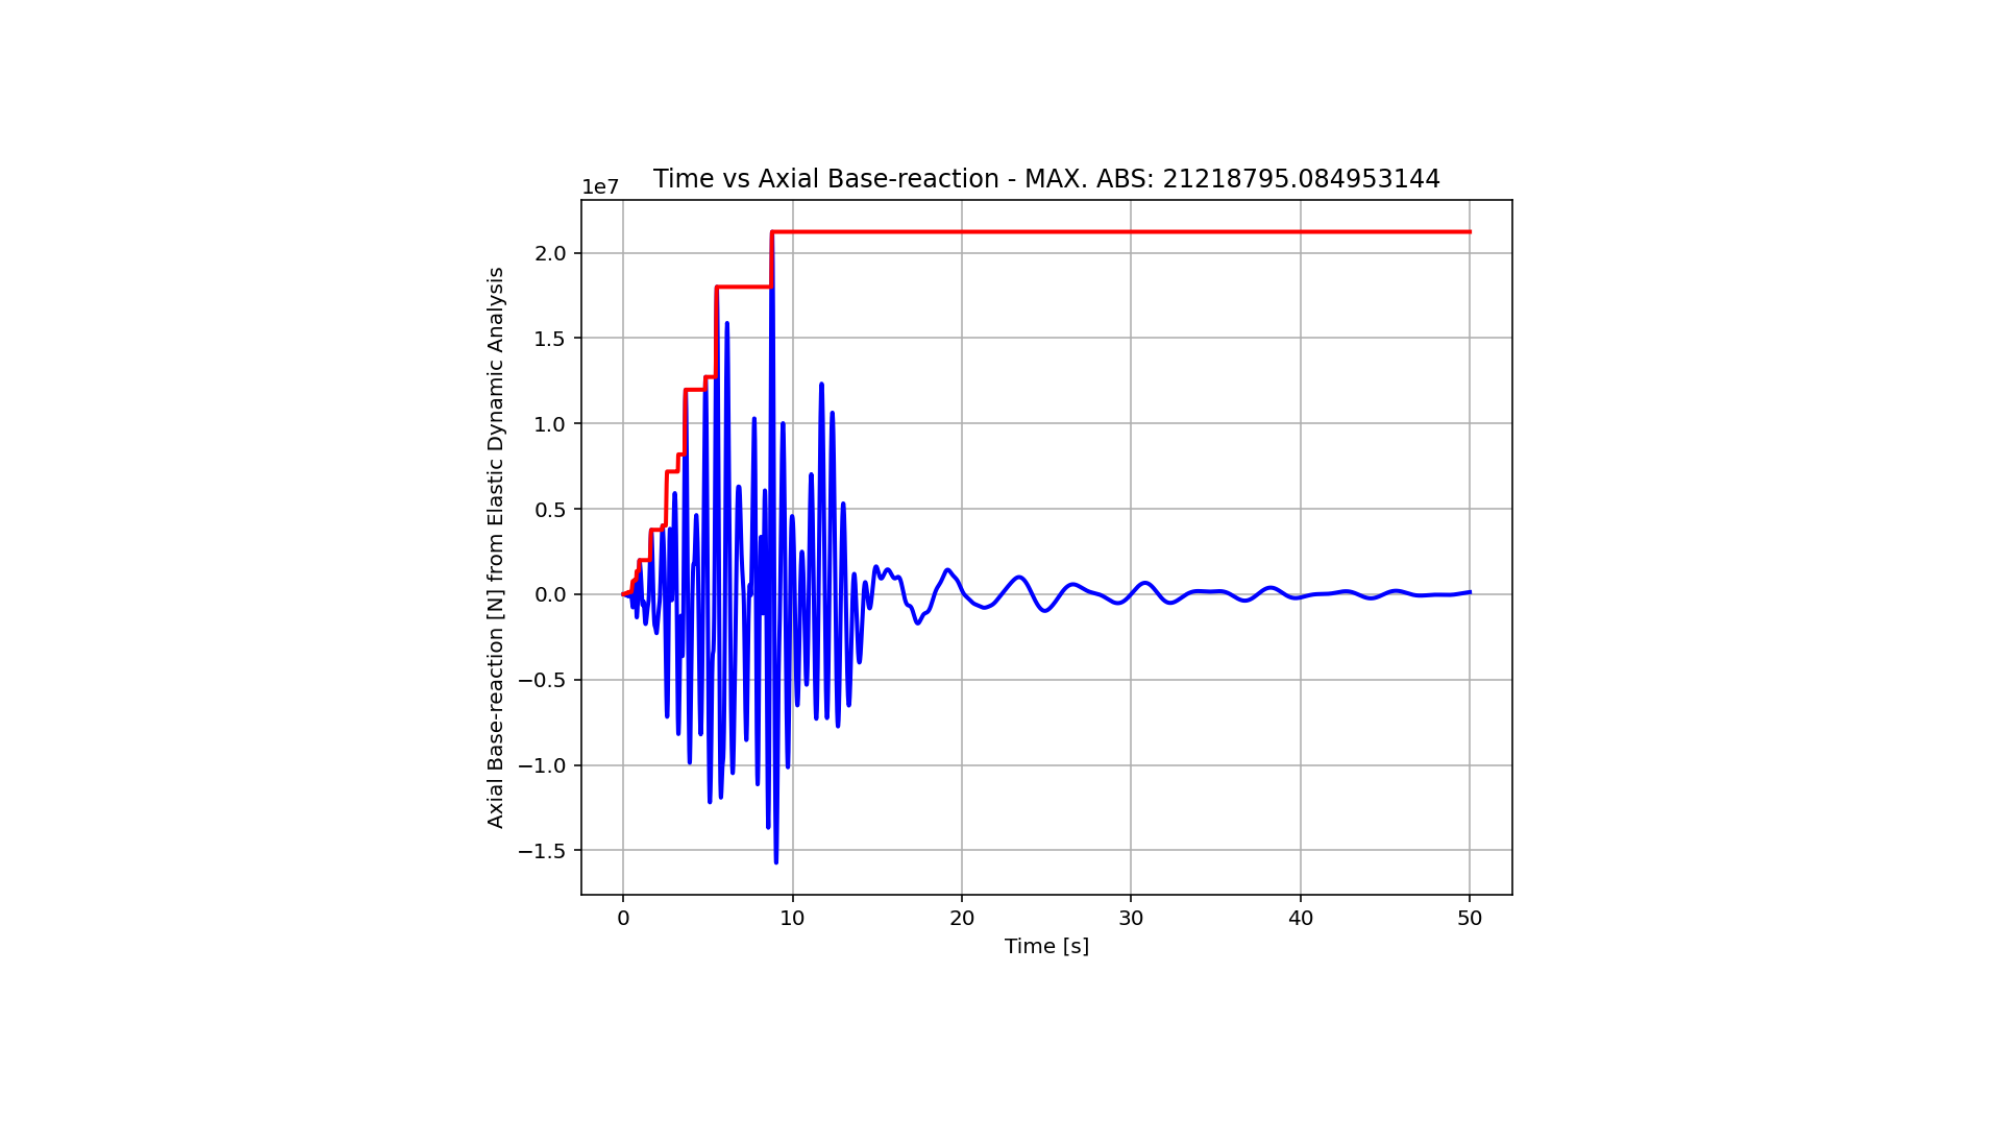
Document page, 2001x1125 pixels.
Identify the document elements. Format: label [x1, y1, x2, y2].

picture [472, 153, 1527, 972]
